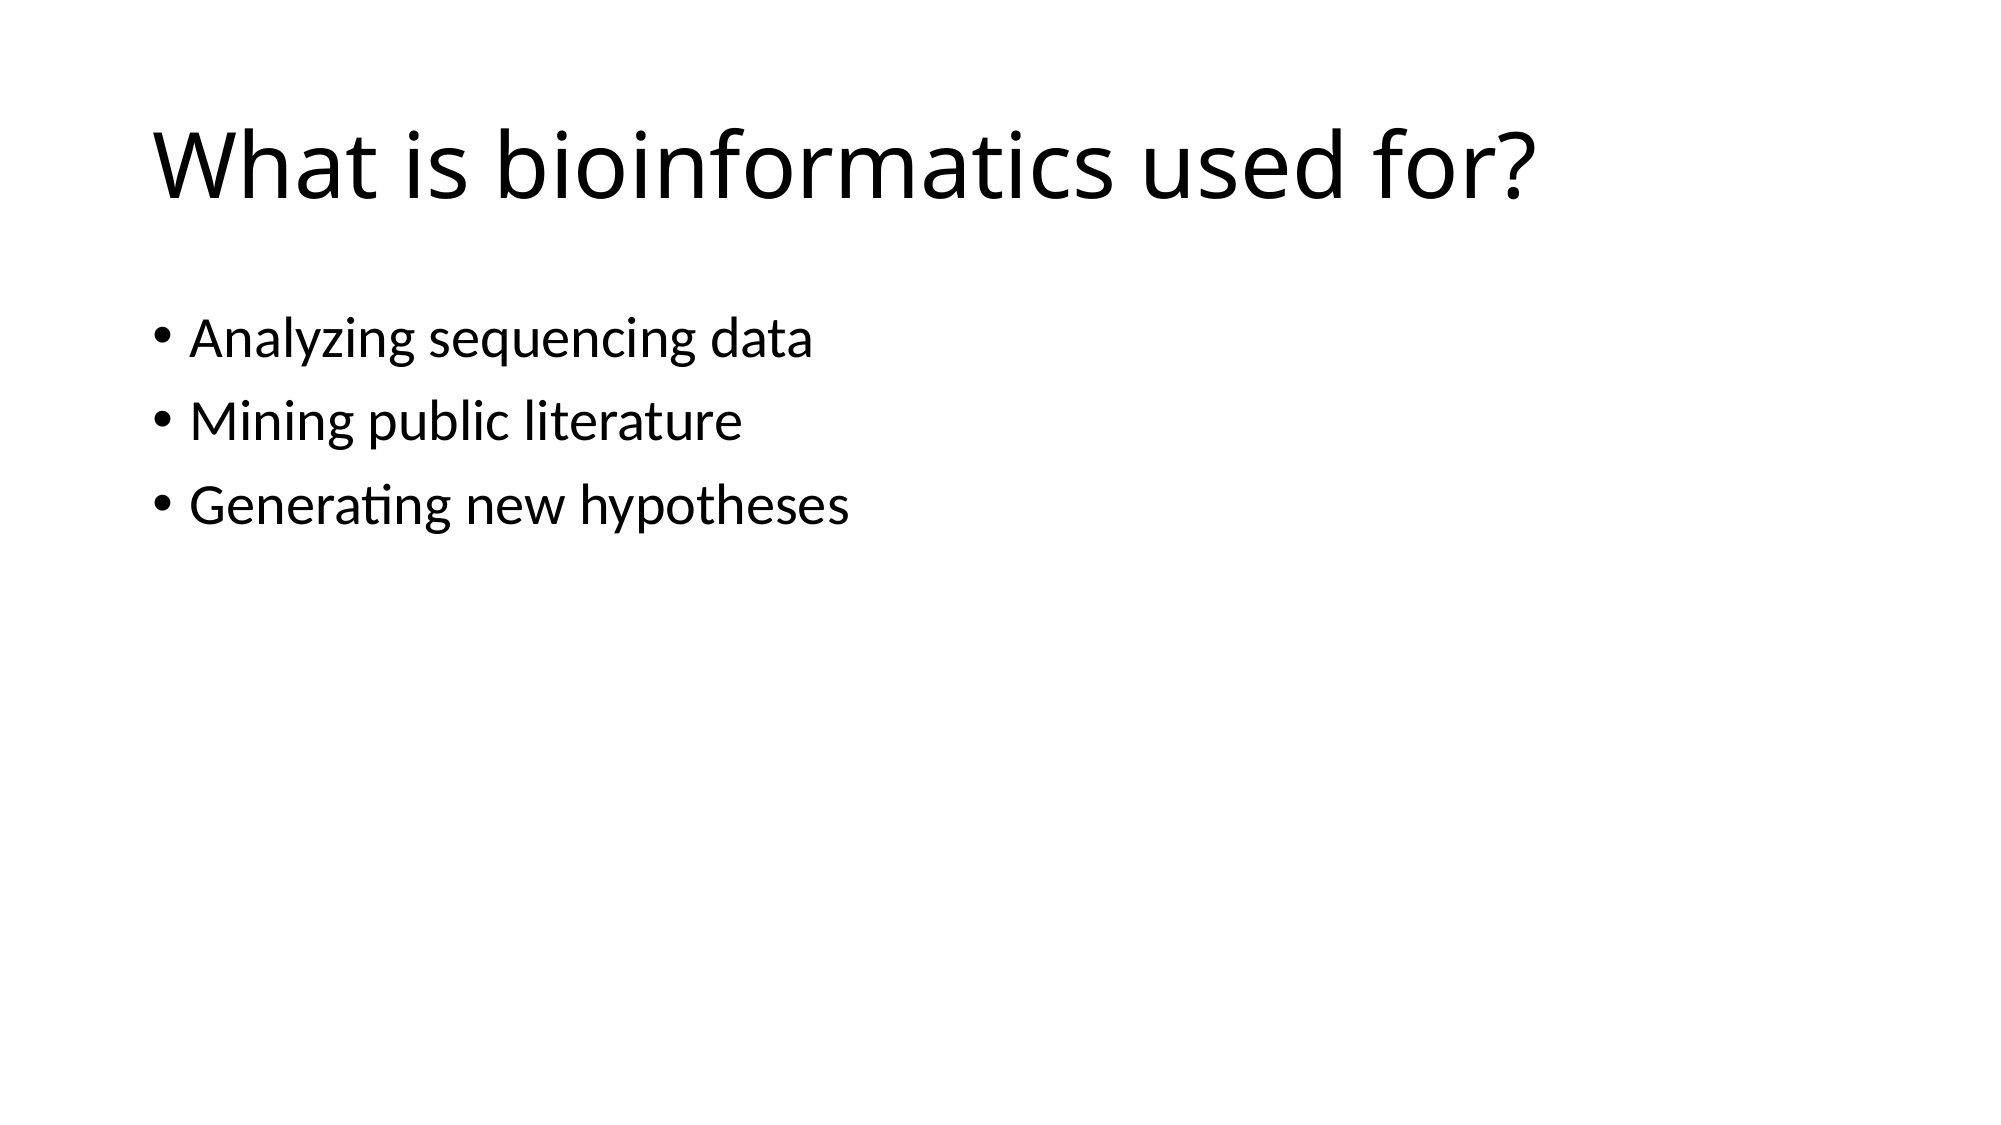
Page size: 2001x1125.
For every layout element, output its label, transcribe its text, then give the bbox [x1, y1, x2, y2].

title What is bioinformatics used for? [137, 59, 1863, 278]
list Analyzing sequencing data Mining public literature Generating new hypotheses [137, 299, 1863, 1014]
